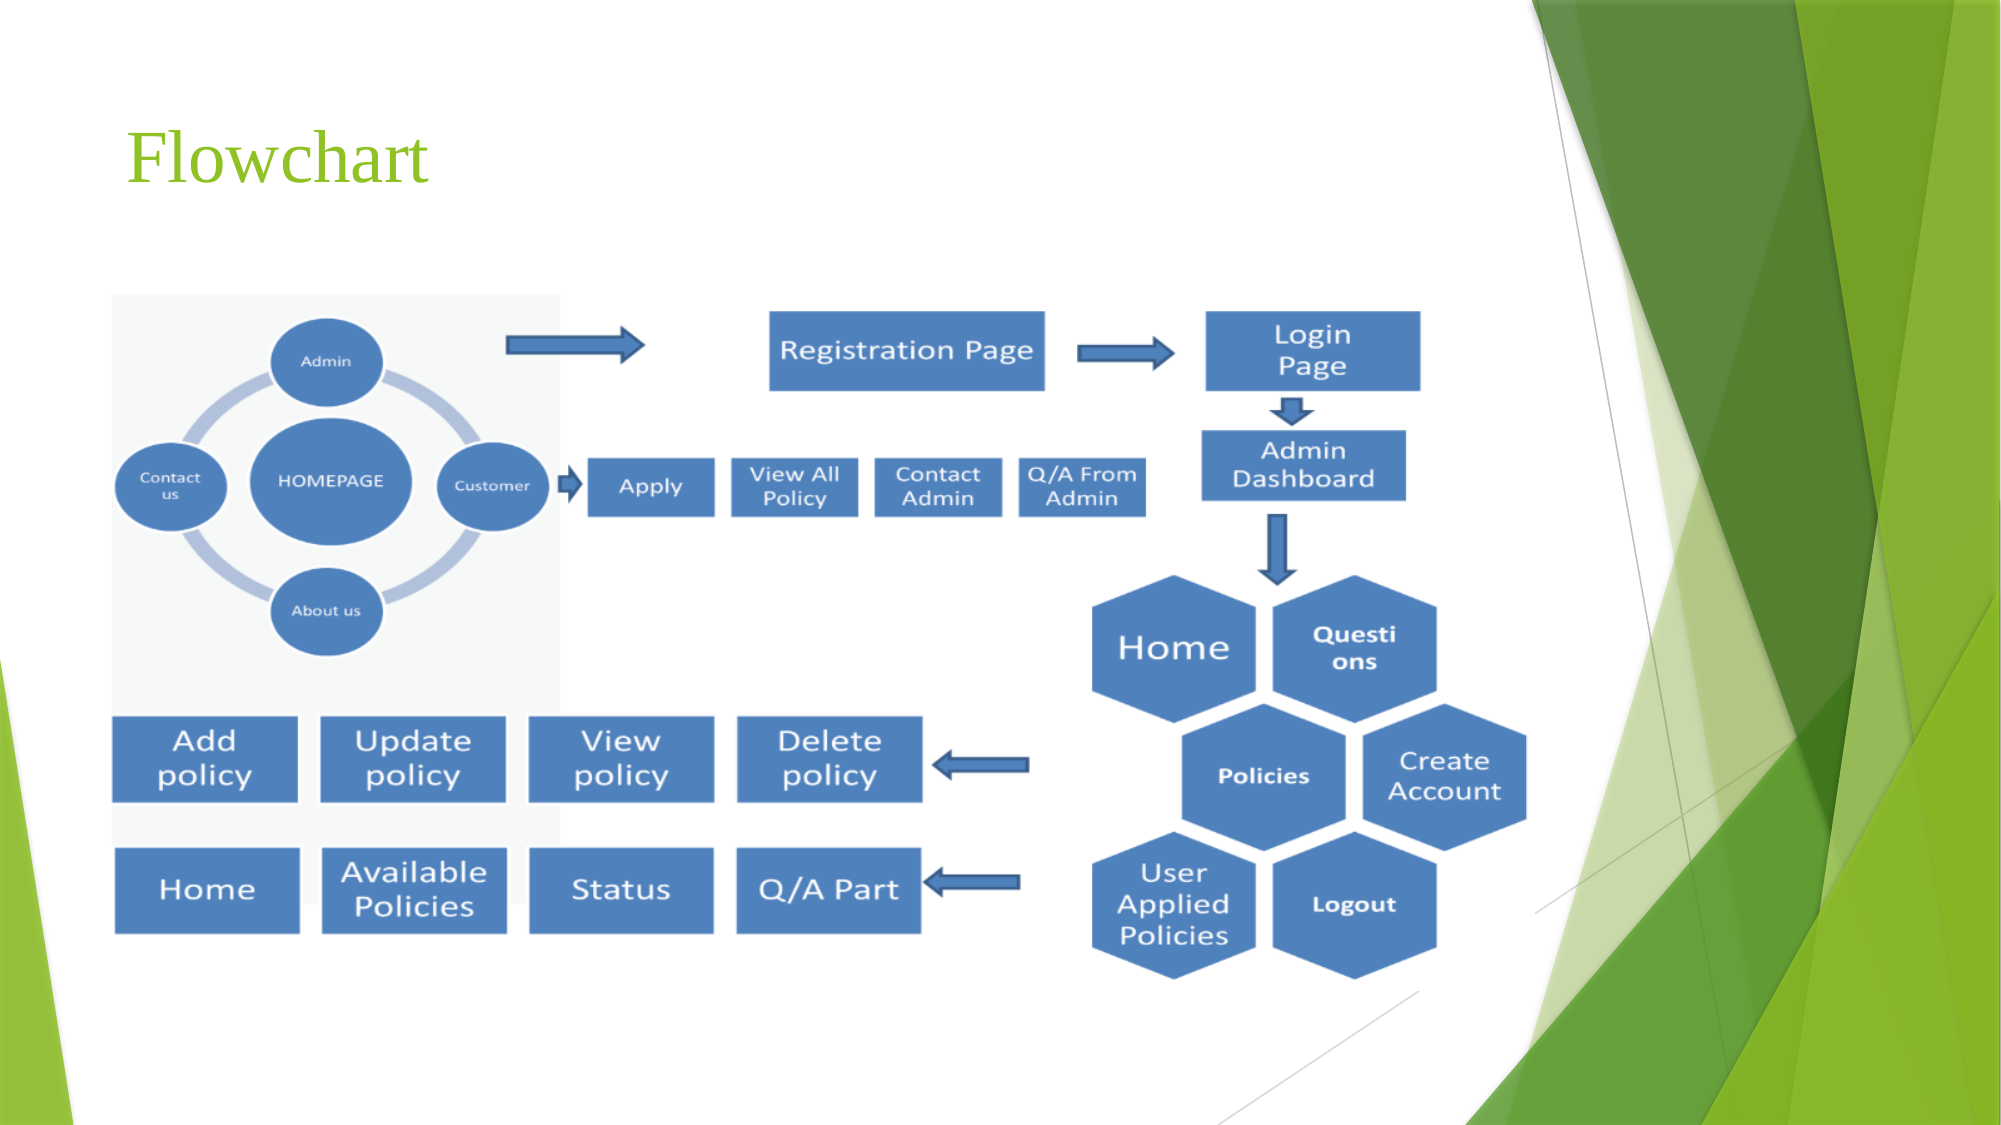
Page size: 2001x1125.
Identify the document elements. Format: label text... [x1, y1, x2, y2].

picture [97, 290, 1535, 992]
title Flowchart [111, 99, 1522, 289]
